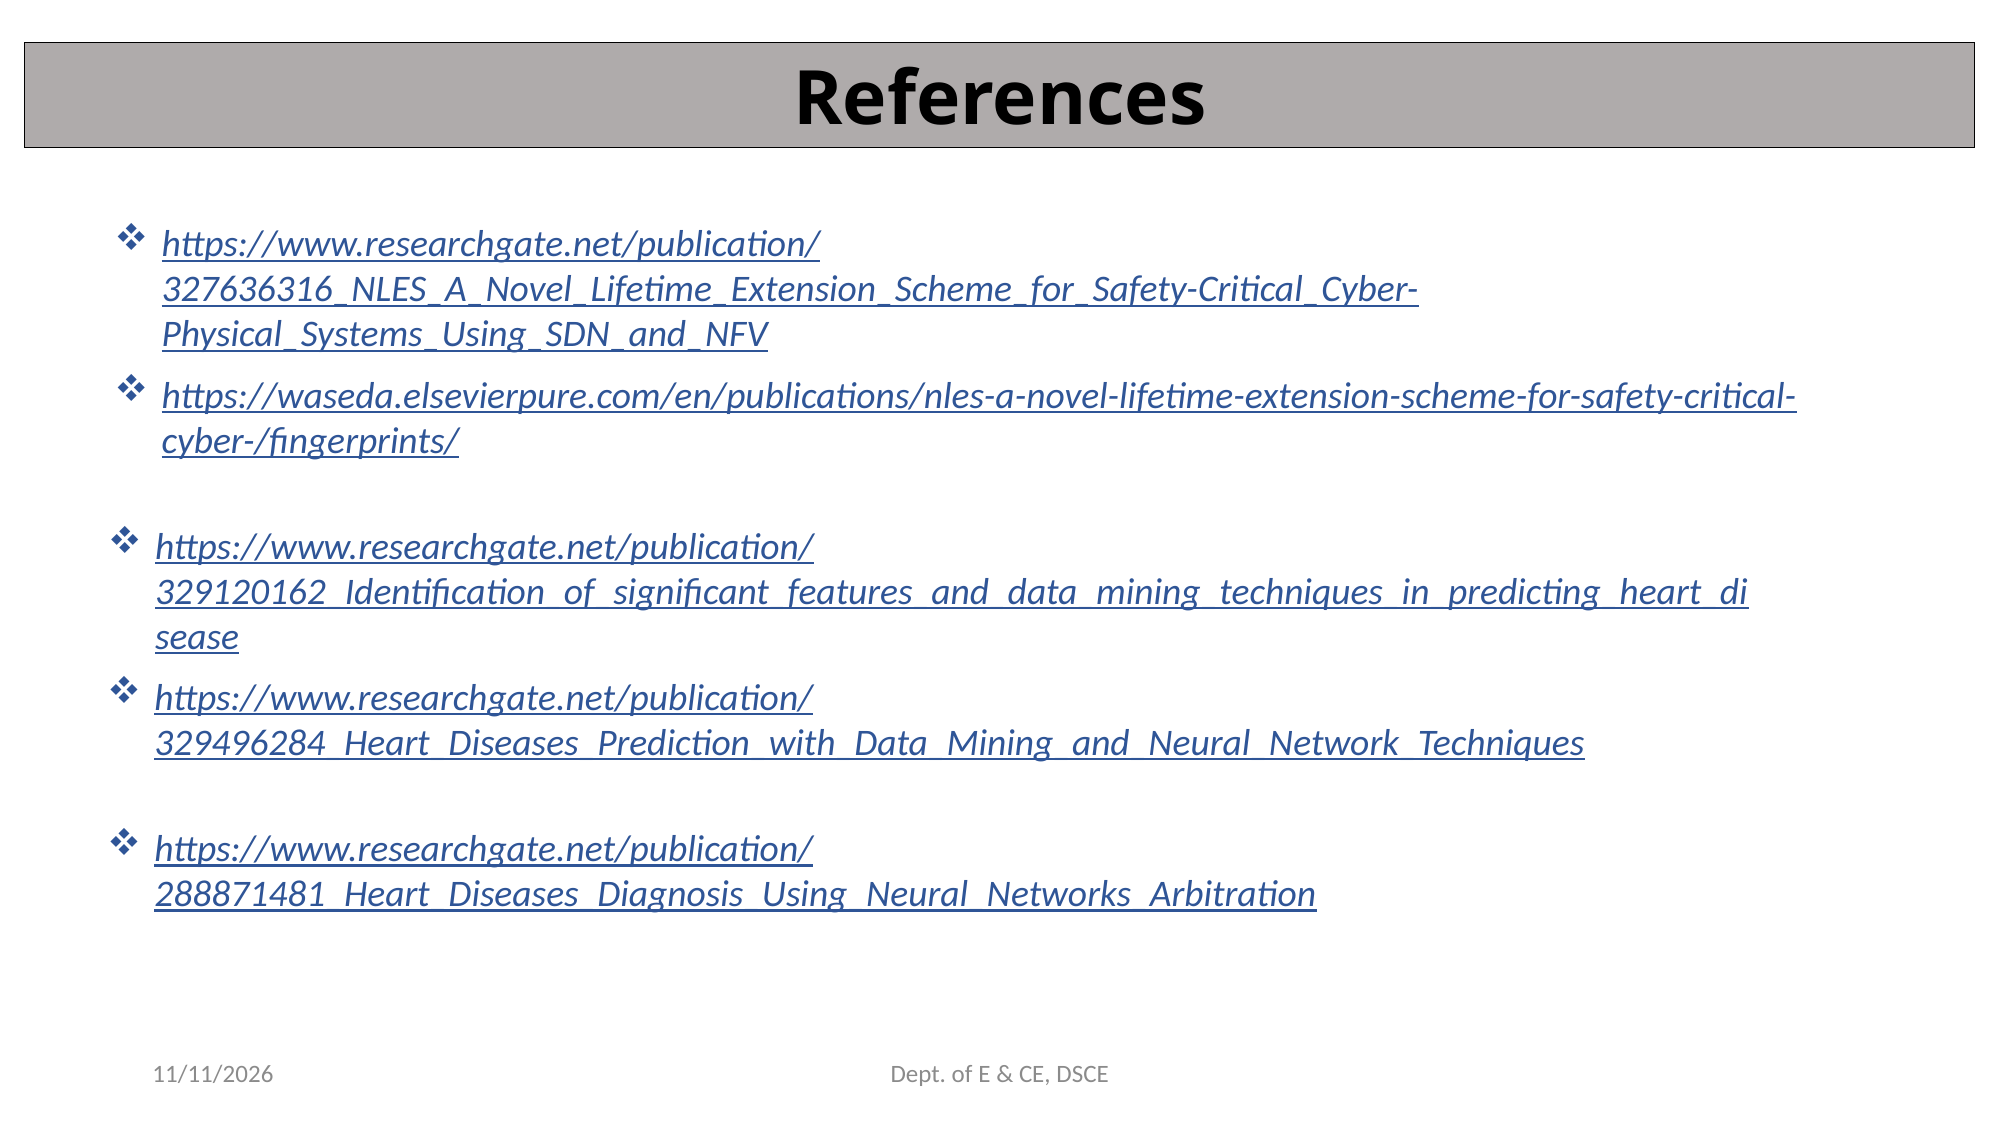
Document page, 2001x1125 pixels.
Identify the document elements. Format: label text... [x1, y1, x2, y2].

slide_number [137, 1042, 588, 1103]
text_box References [24, 42, 1975, 148]
text_box https://www.researchgate.net/publication/327636316_NLES_A_Novel_Lifetime_Extension_Scheme_for_Safety-Critical_Cyber-Physical_Systems_Using_SDN_and_NFV [99, 211, 1825, 362]
text_box https://www.researchgate.net/publication/329496284_Heart_Diseases_Prediction_with_Data_Mining_and_Neural_Network_Techniques [92, 665, 1768, 770]
text_box https://waseda.elsevierpure.com/en/publications/nles-a-novel-lifetime-extension-scheme-for-safety-critical-cyber-/fingerprints/ [99, 363, 1825, 468]
text_box https://www.researchgate.net/publication/288871481_Heart_Diseases_Diagnosis_Using_Neural_Networks_Arbitration [92, 816, 1768, 922]
footer Dept. of E & CE, DSCE [662, 1042, 1338, 1103]
text_box https://www.researchgate.net/publication/329120162_Identification_of_significant_features_and_data_mining_techniques_in_predicting_heart_disease [93, 514, 1769, 665]
